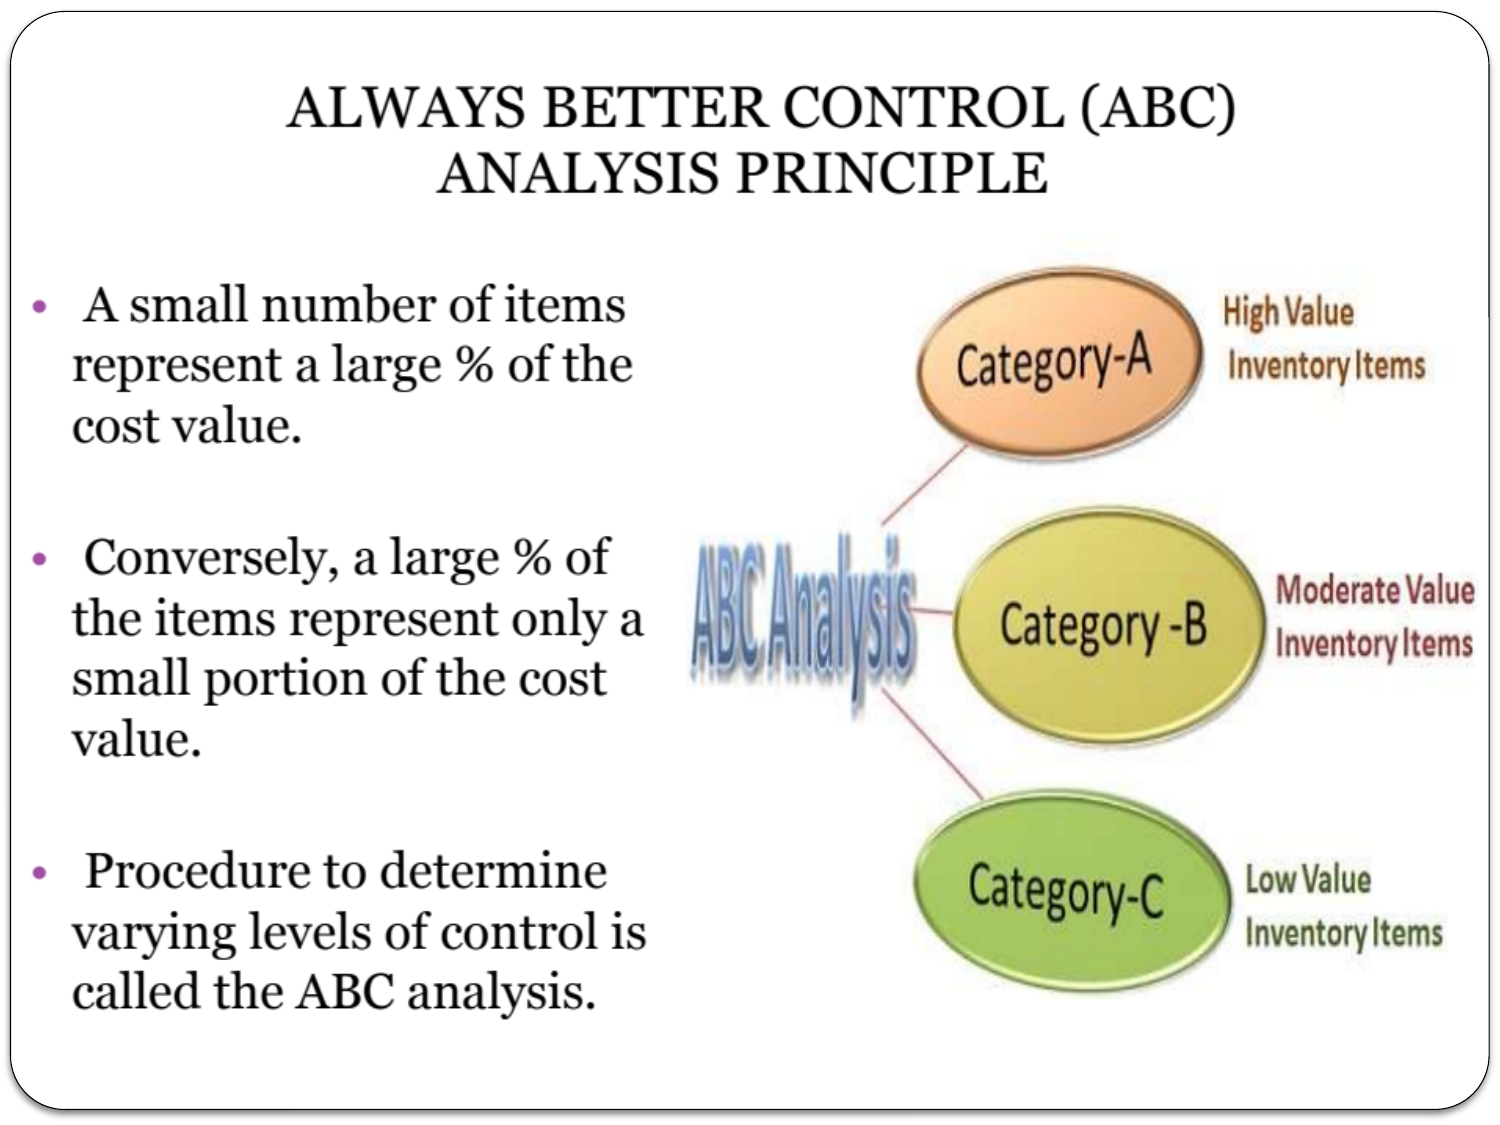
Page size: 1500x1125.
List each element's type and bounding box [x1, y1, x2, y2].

picture [12, 76, 1488, 1049]
